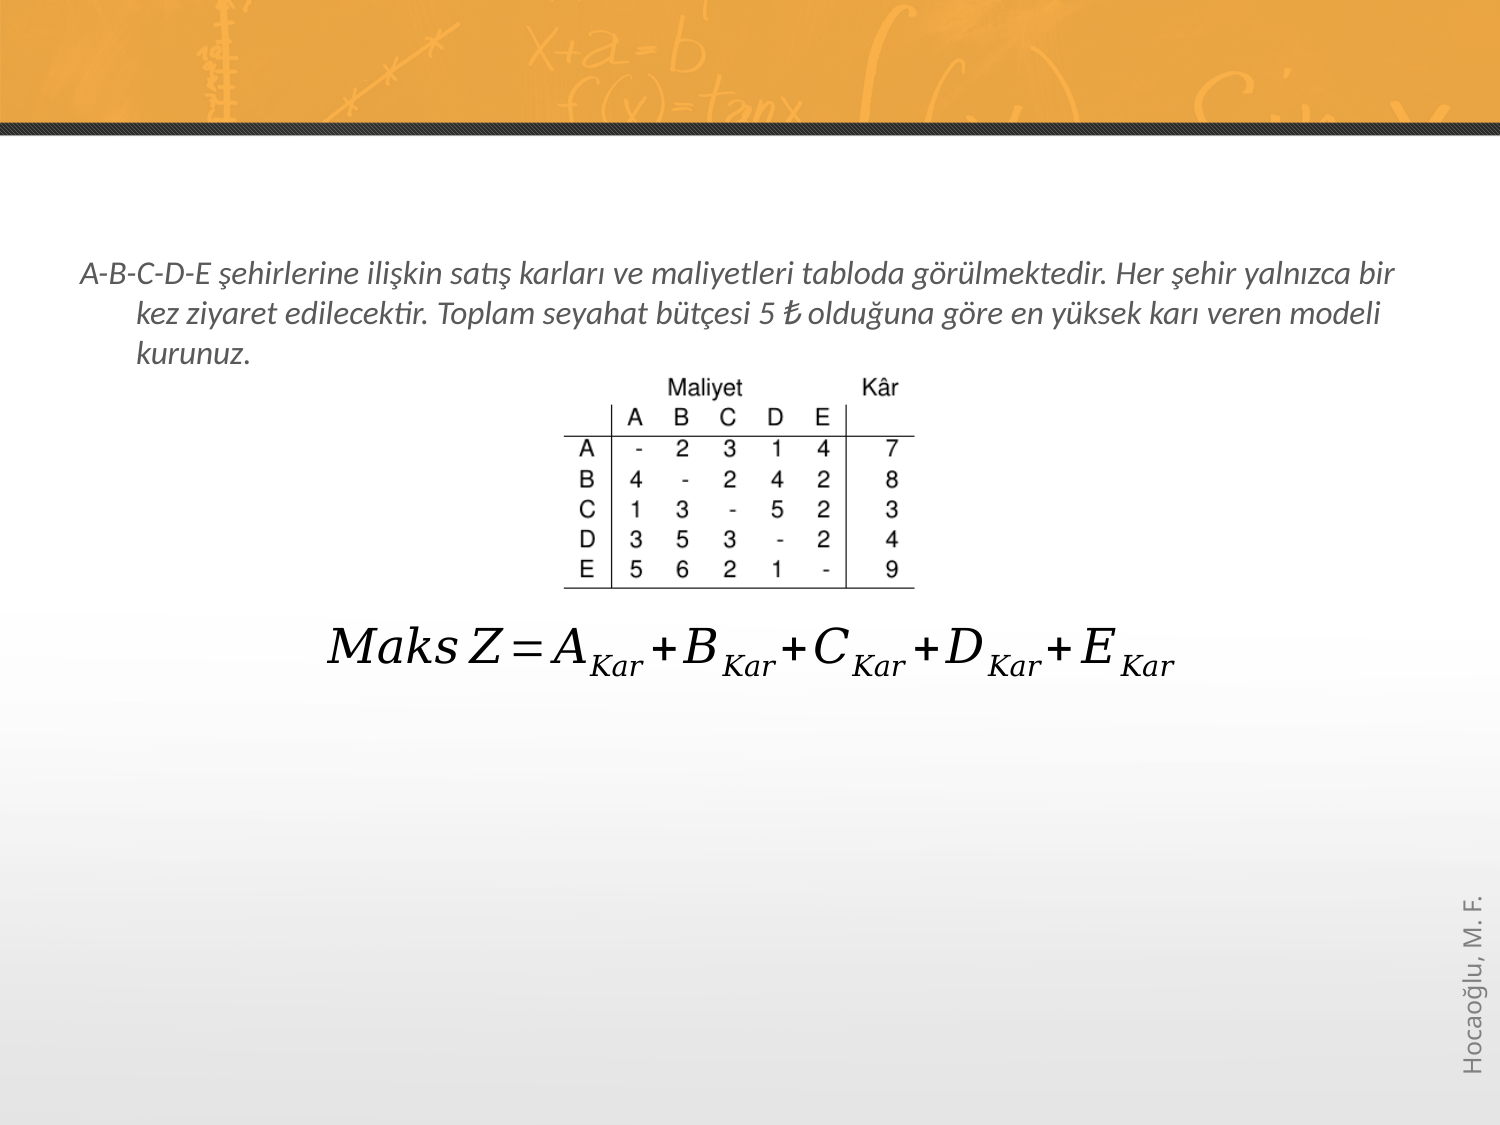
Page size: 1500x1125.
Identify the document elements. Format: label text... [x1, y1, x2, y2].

list A-B-C-D-E şehirlerine ilişkin satış karları ve maliyetleri tabloda görülmektedir. Her şehir yalnızca bir kez ziyaret edilecektir. Toplam seyahat bütçesi 5 ₺ olduğuna göre en yüksek karı veren modeli kurunuz. [64, 243, 1444, 1045]
picture [0, 0, 1500, 1125]
